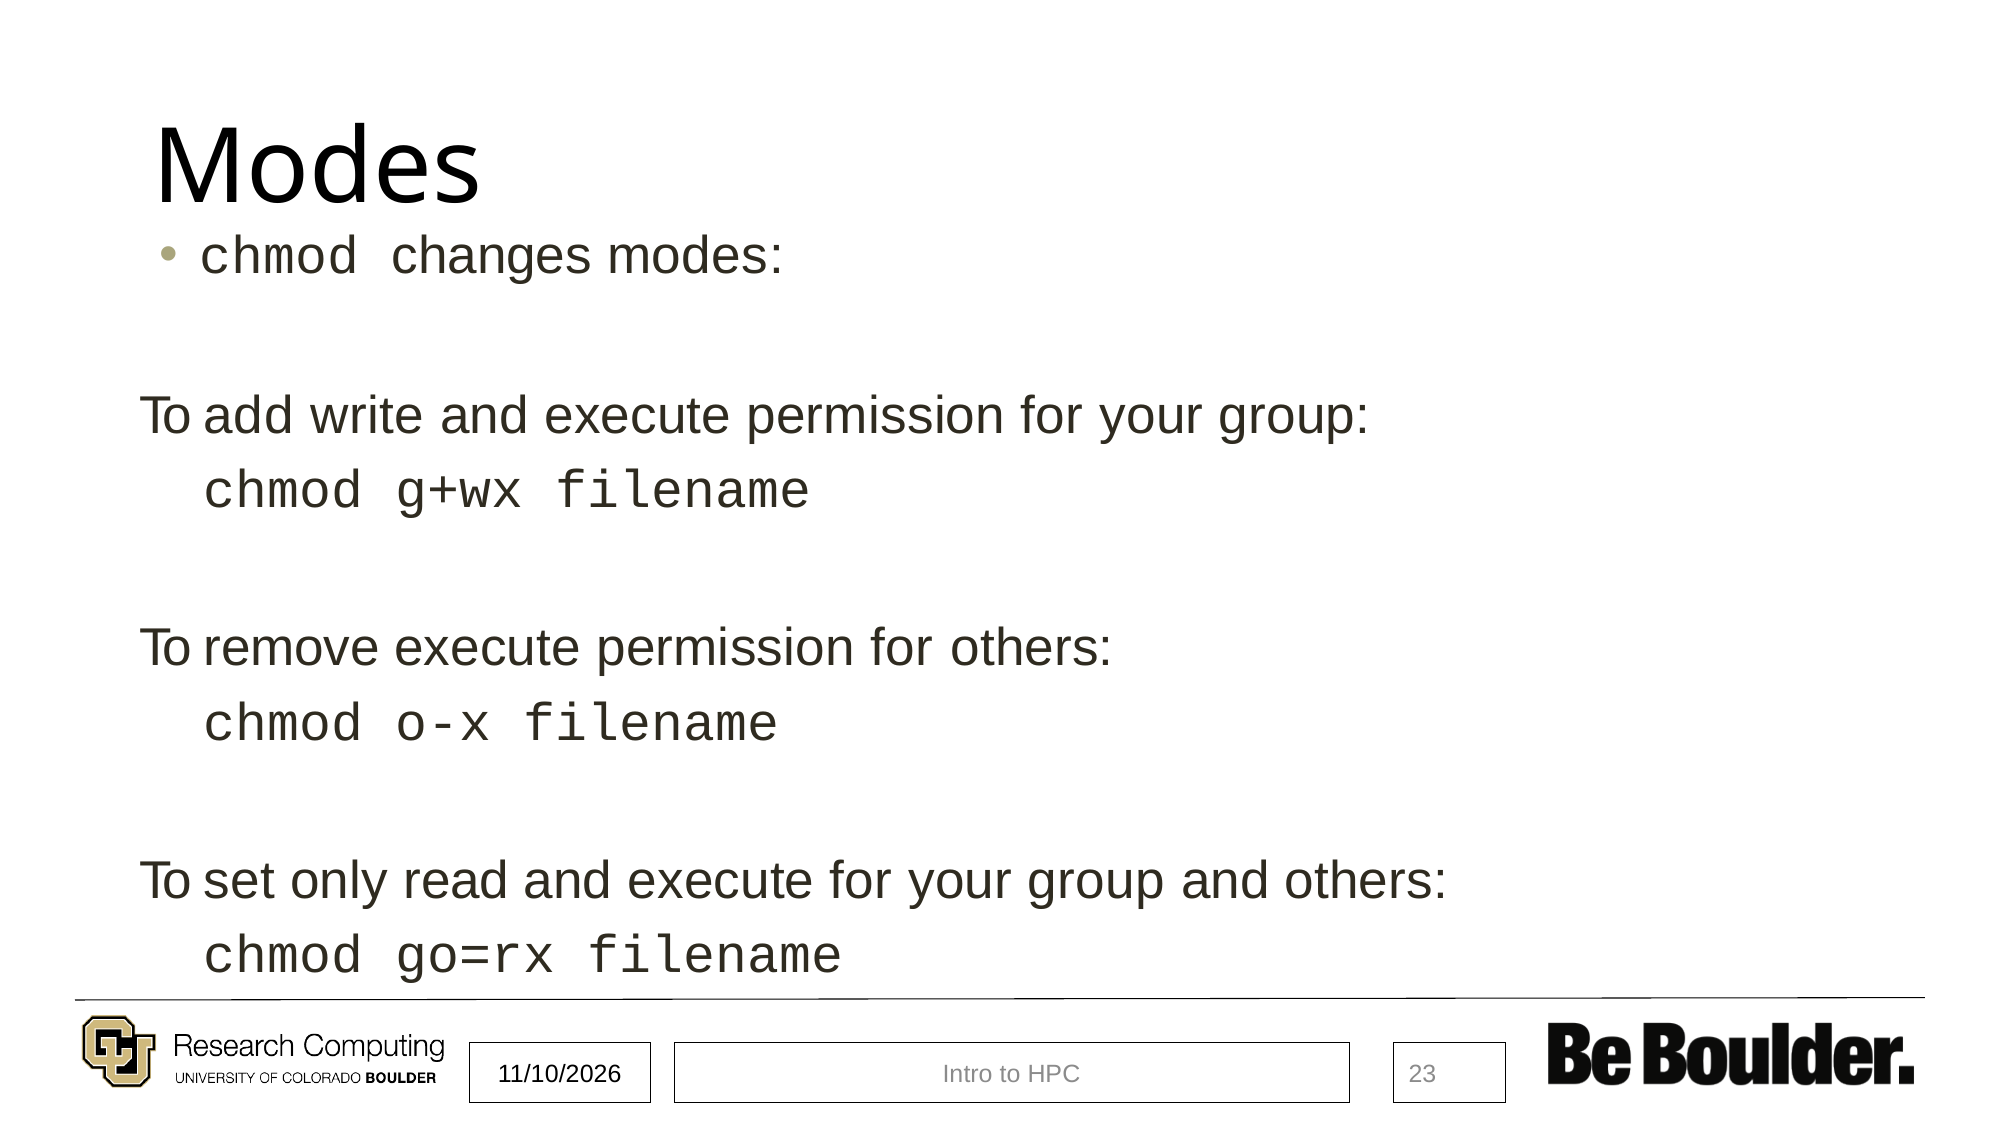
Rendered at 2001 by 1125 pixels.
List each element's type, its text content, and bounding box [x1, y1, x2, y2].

text_box Modes [137, 59, 1863, 278]
picture [81, 1015, 444, 1088]
text_box chmod changes modes: To add write and execute permission for your group: chmod g+wx filename To remove execute permission for others: chmod o-x filename To set only read and execute for your group and others: chmod go=rx filename [137, 278, 1668, 984]
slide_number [469, 1042, 651, 1103]
slide_number 23 [1393, 1042, 1506, 1103]
footer Intro to HPC [674, 1042, 1350, 1103]
picture [1524, 1015, 1938, 1088]
